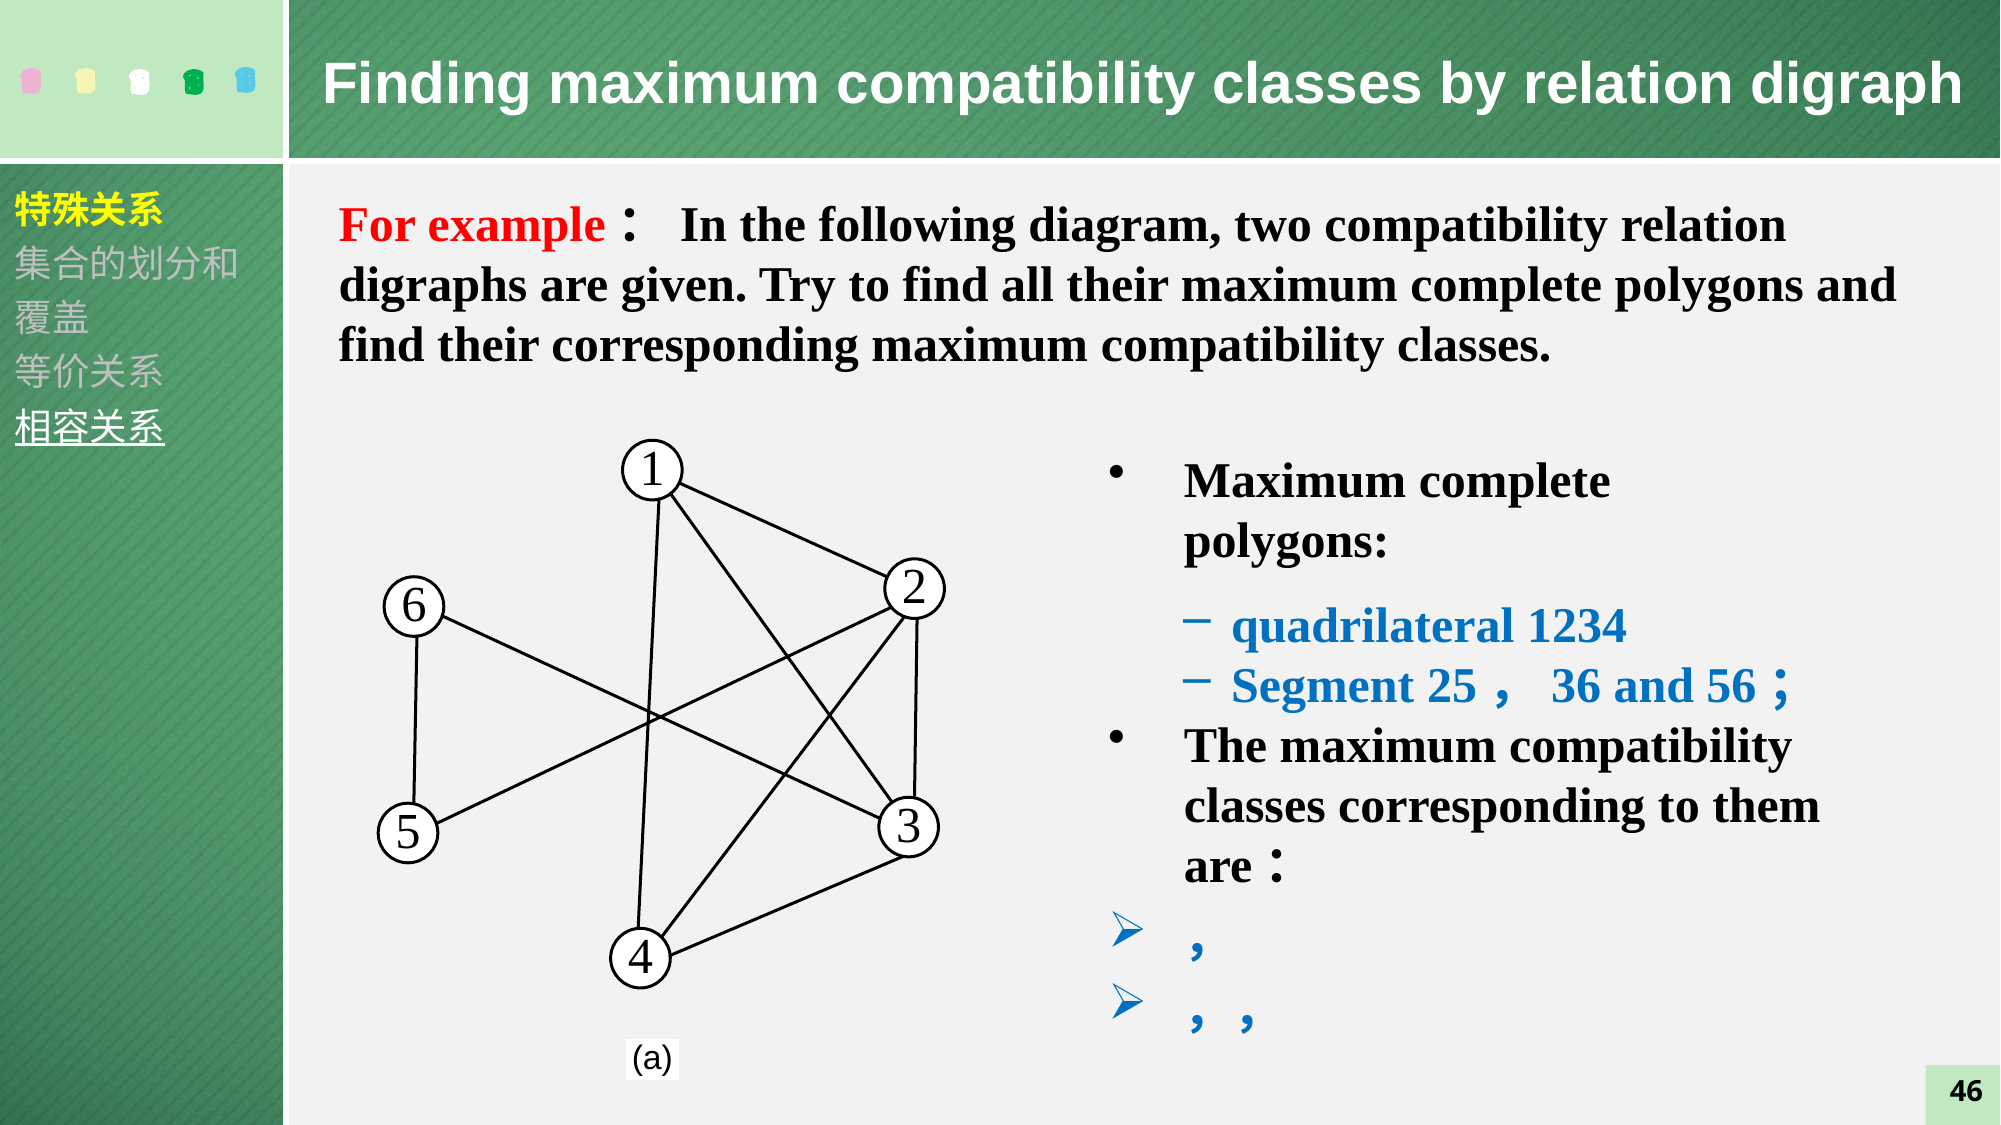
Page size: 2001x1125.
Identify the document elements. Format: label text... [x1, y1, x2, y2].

text_box Finding maximum compatibility classes by relation digraph [307, 38, 2000, 123]
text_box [19, 65, 258, 95]
text_box For example：In the following diagram, two compatibility relation digraphs are given. Try to find all their maximum complete polygons and find their corresponding maximum compatibility classes. [323, 183, 1962, 379]
text_box 特殊关系 集合的划分和覆盖 等价关系 相容关系 [0, 170, 277, 563]
picture [370, 432, 953, 1106]
slide_number 46 [1925, 1065, 2000, 1125]
picture [289, 0, 2000, 158]
picture [0, 164, 283, 1125]
